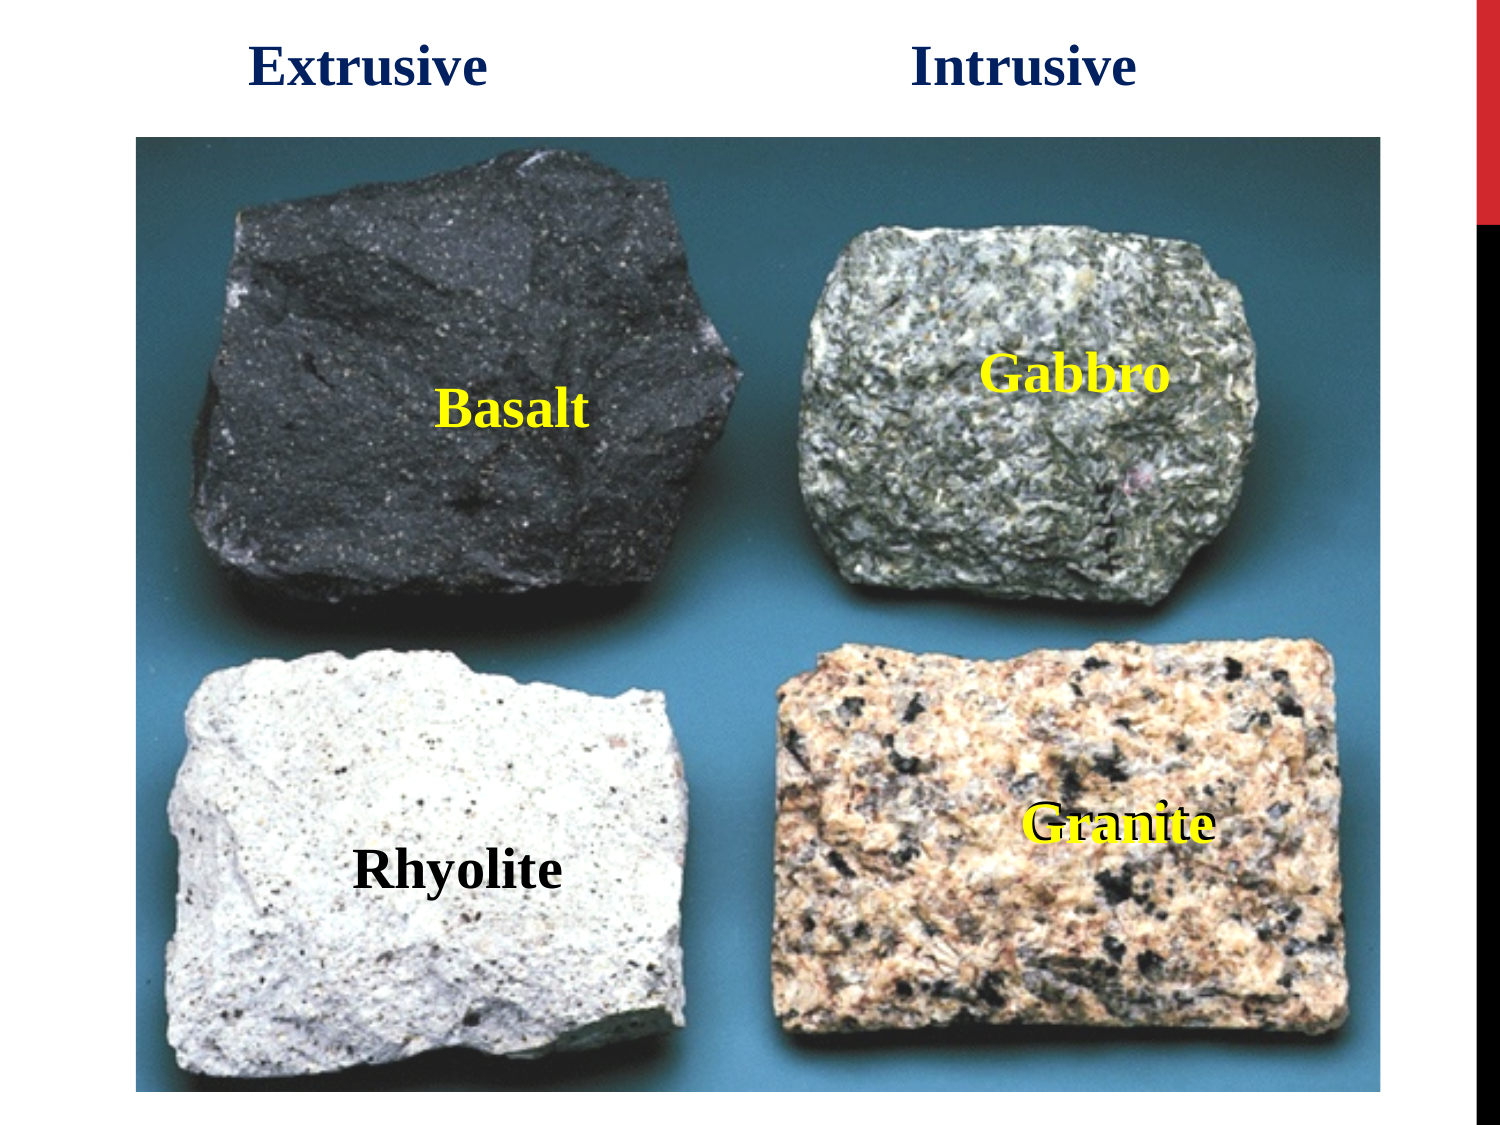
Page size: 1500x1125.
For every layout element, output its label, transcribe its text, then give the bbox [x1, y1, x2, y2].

picture [135, 136, 1381, 1092]
text_box Extrusive [233, 19, 504, 105]
text_box Intrusive [895, 19, 1153, 105]
